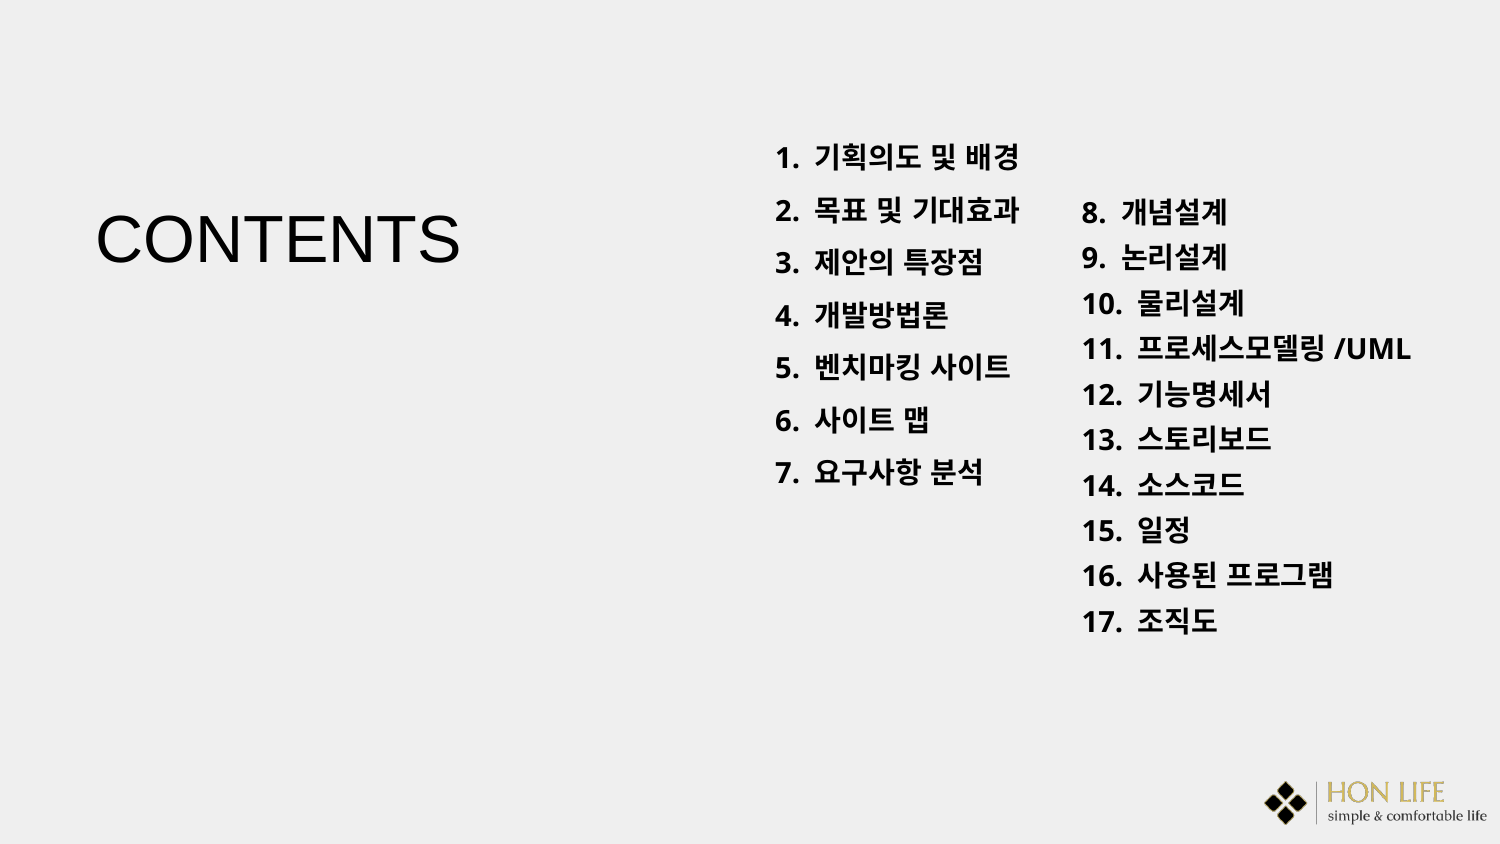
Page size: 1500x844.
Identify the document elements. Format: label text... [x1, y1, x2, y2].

text_box CONTENTS [90, 191, 638, 333]
text_box 1. 기획의도 및 배경 2. 목표 및 기대효과 3. 제안의 특장점 4. 개발방법론 5. 벤치마킹 사이트 6. 사이트 맵 7. 요구사항 분석 [770, 117, 1113, 615]
picture [1244, 757, 1500, 844]
text_box 8. 개념설계 9. 논리설계 10. 물리설계 11. 프로세스모델링/UML 12. 기능명세서 13. 스토리보드 14. 소스코드 15. 일정 16. 사용된 프로그램 17. 조직도 [1077, 179, 1441, 801]
